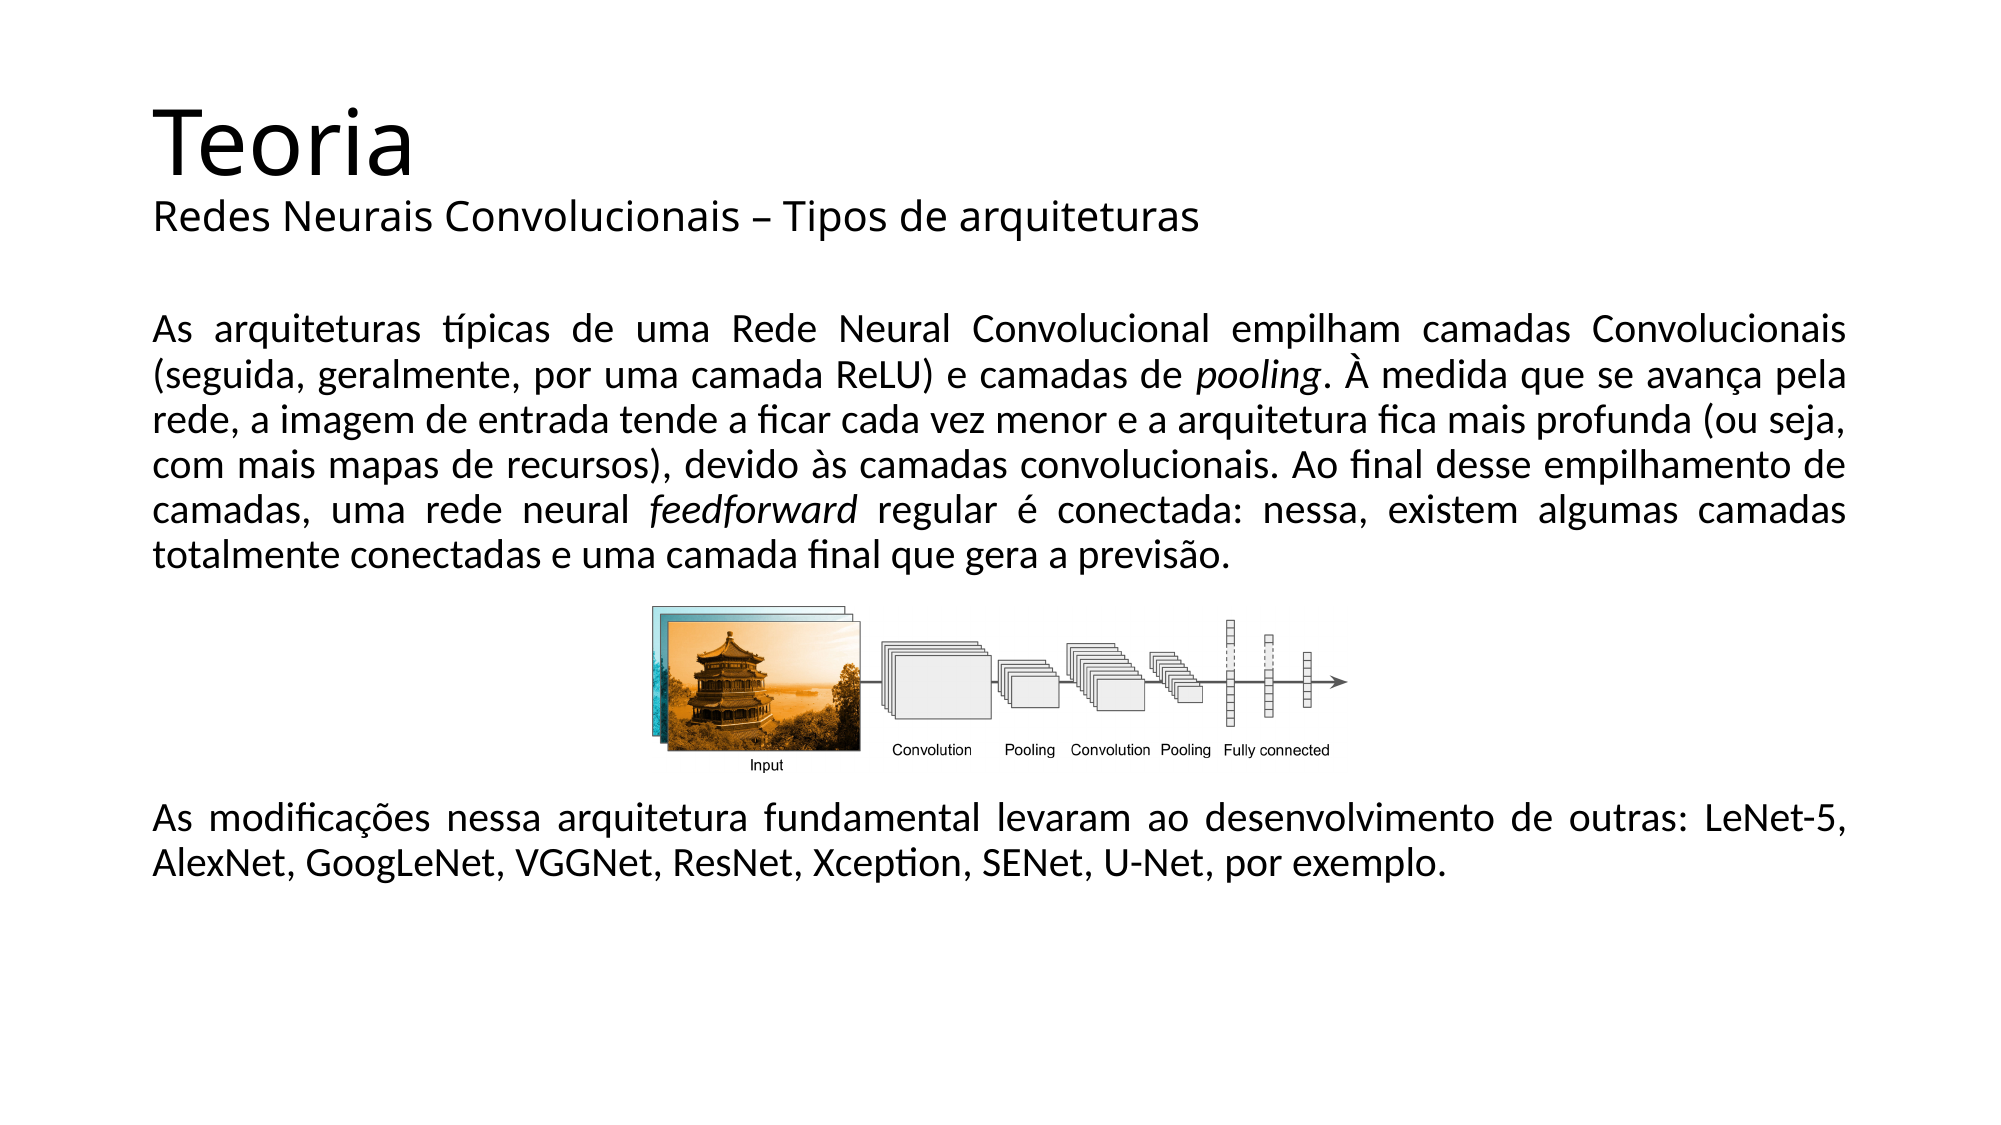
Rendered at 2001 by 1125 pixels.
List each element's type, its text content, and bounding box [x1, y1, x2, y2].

list As arquiteturas típicas de uma Rede Neural Convolucional empilham camadas Convolucionais (seguida, geralmente, por uma camada ReLU) e camadas de pooling. À medida que se avança pela rede, a imagem de entrada tende a ficar cada vez menor e a arquitetura fica mais profunda (ou seja, com mais mapas de recursos), devido às camadas convolucionais. Ao final desse empilhamento de camadas, uma rede neural feedforward regular é conectada: nessa, existem algumas camadas totalmente conectadas e uma camada final que gera a previsão. As modificações nessa arquitetura fundamental levaram ao desenvolvimento de outras: LeNet-5, AlexNet, GoogLeNet, VGGNet, ResNet, Xception, SENet, U-Net, por exemplo. [137, 299, 1863, 1014]
title Teoria Redes Neurais Convolucionais – Tipos de arquiteturas [137, 59, 1863, 278]
picture [652, 606, 1348, 773]
